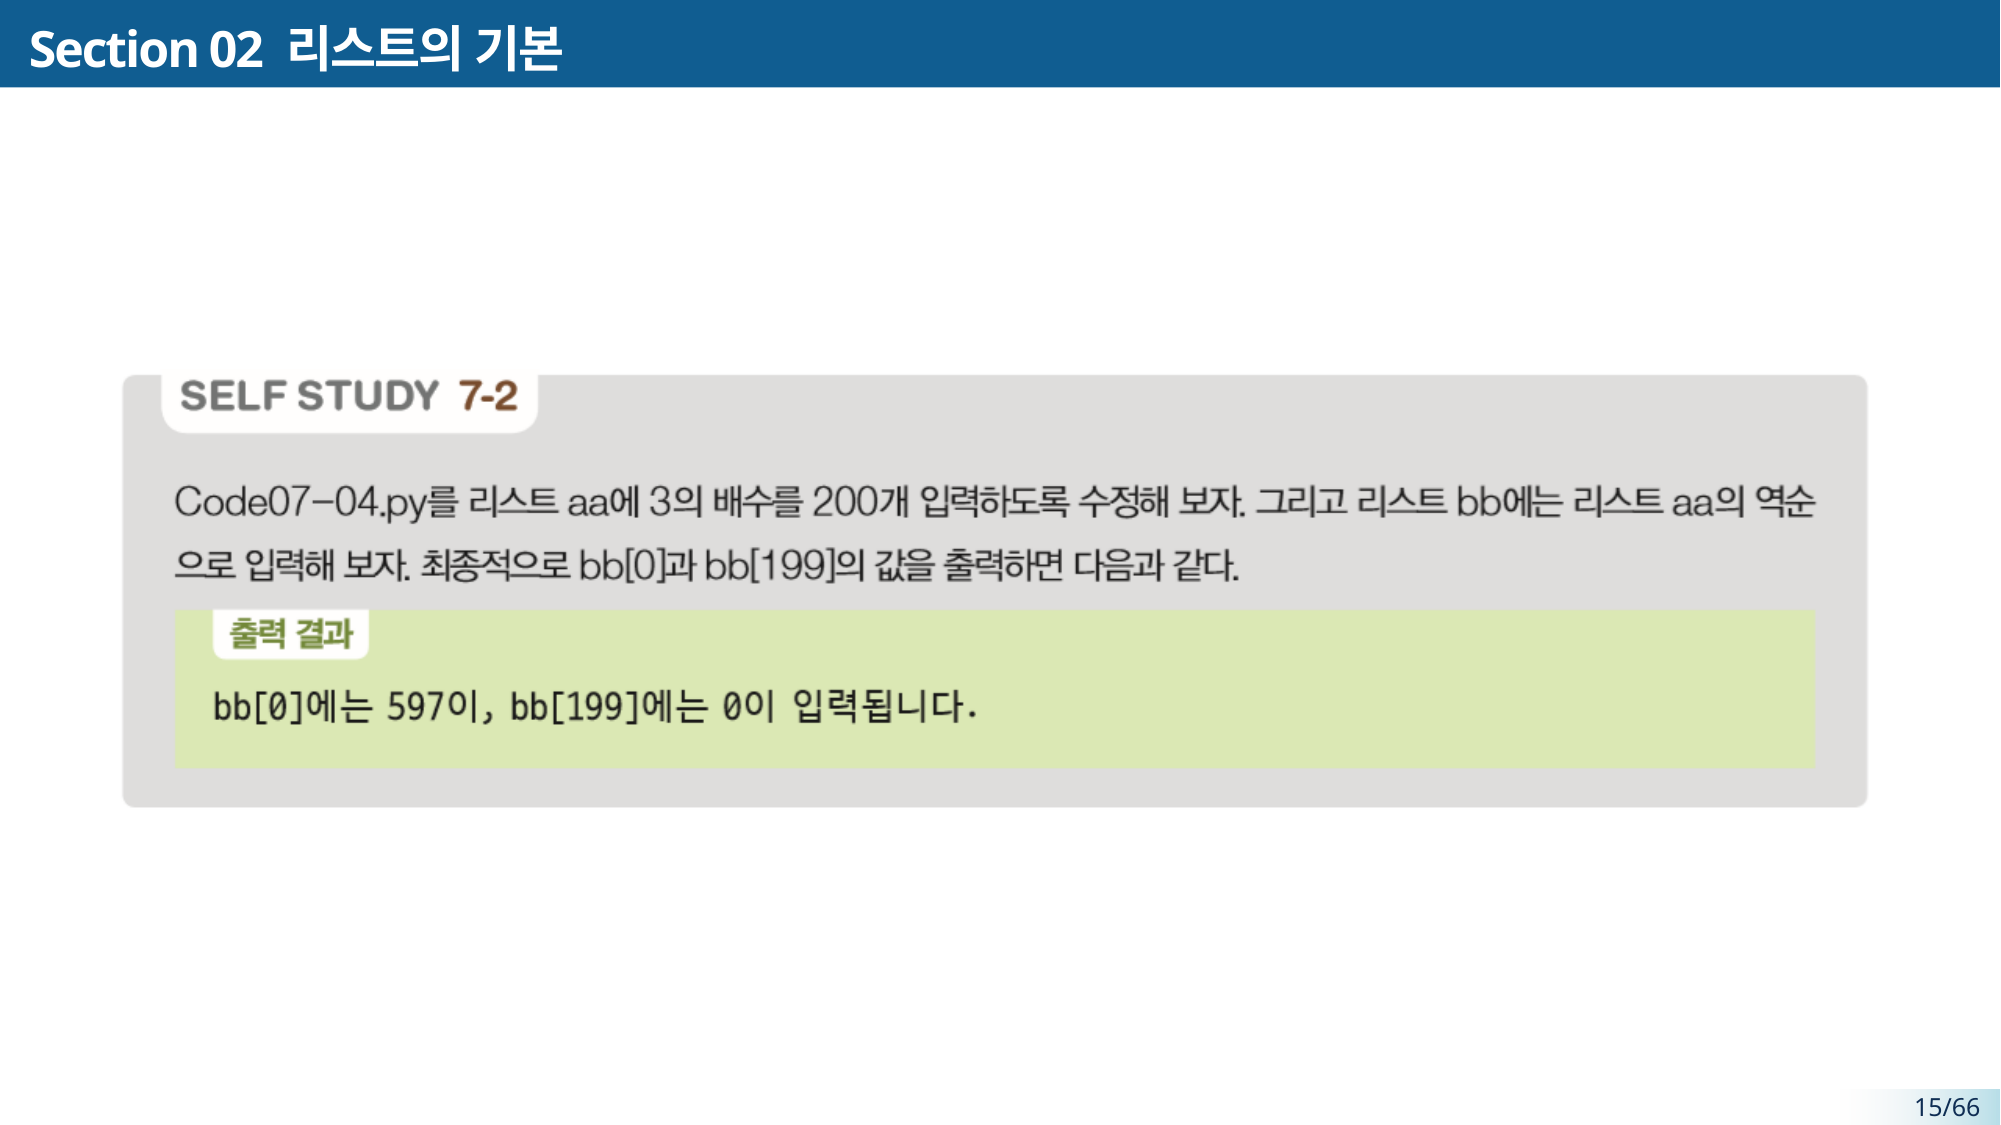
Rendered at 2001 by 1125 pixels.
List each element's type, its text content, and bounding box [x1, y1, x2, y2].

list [116, 369, 1872, 814]
title Section 02 리스트의 기본 [13, 8, 1717, 87]
